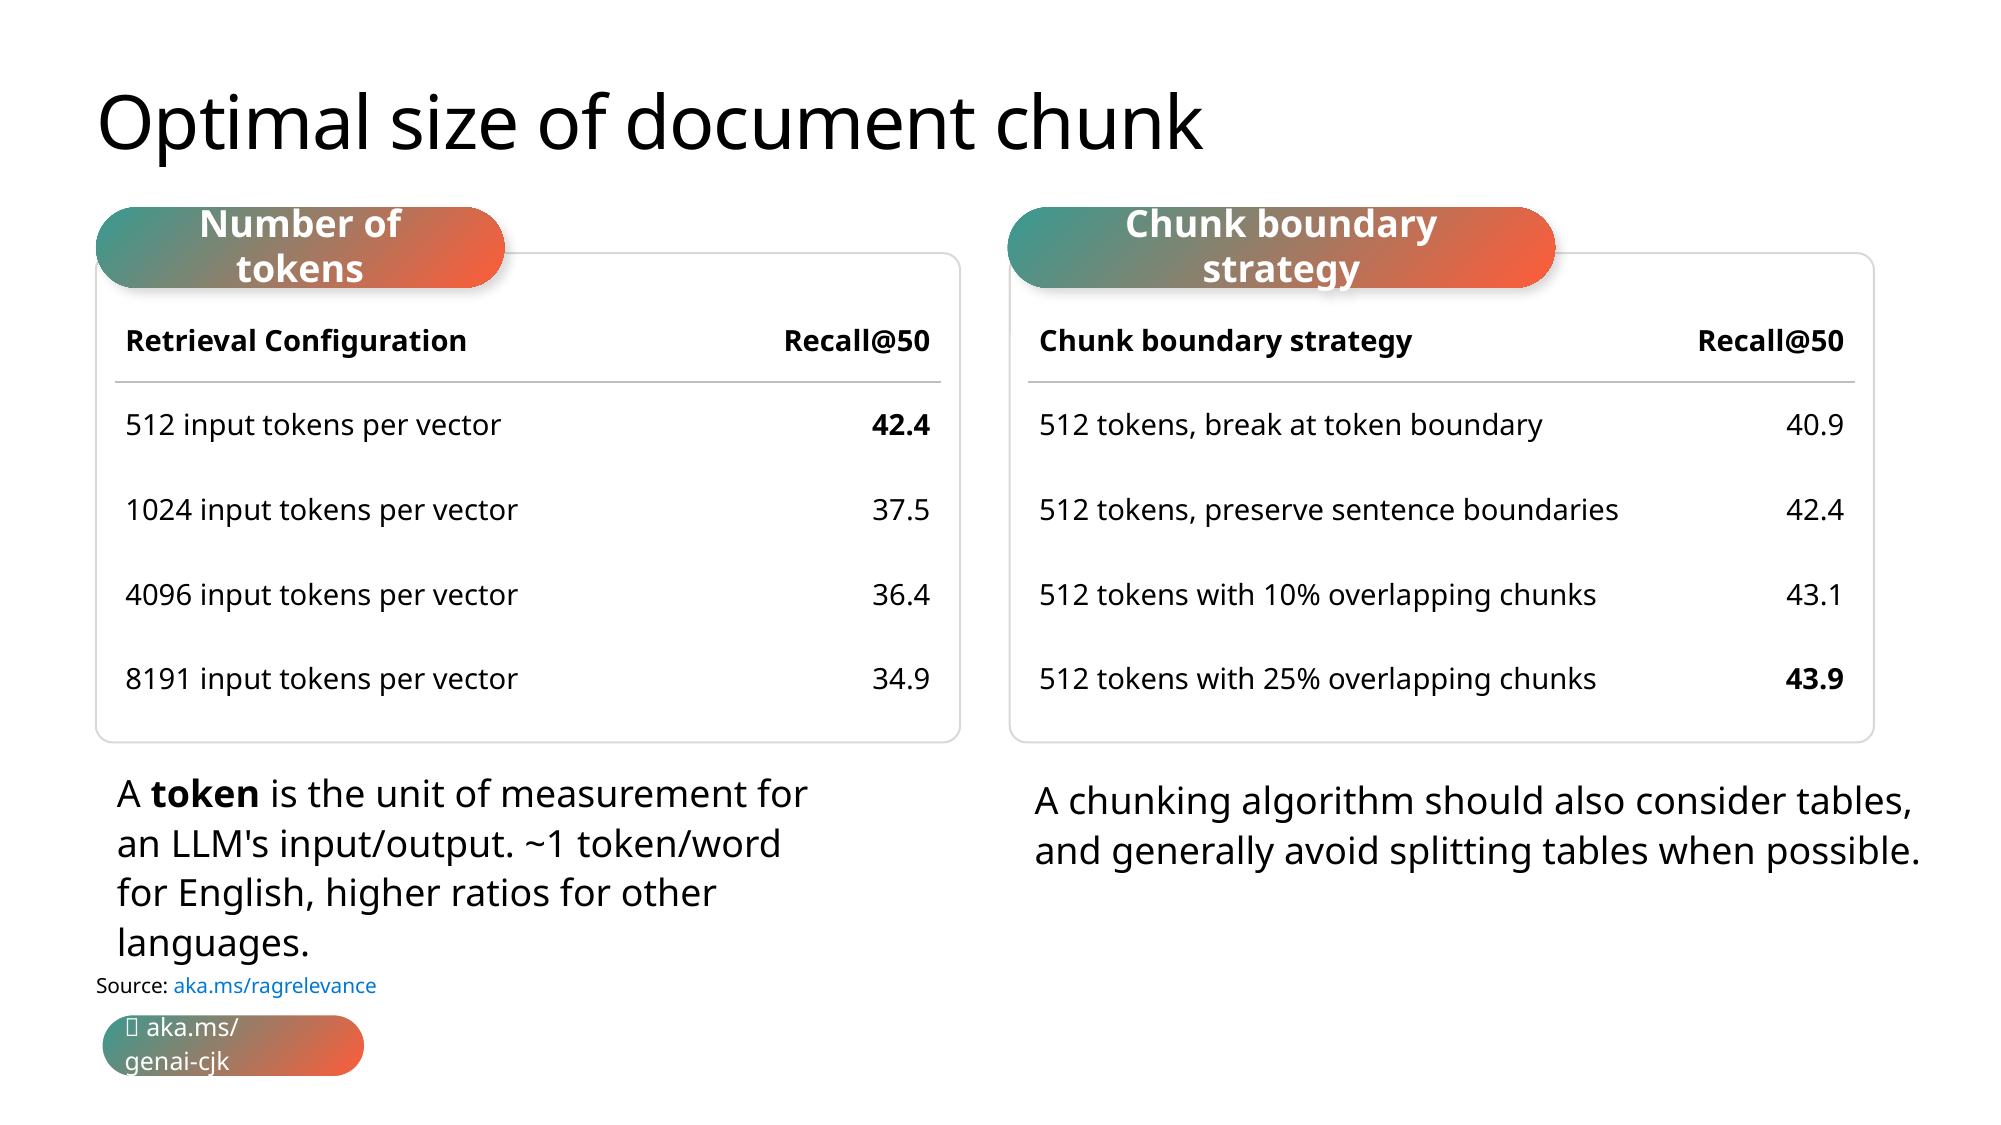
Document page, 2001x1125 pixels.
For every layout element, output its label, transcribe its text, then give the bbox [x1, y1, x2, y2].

table_cell 512 tokens, preserve sentence boundaries [1028, 467, 1654, 551]
table_cell 43.1 [1654, 551, 1855, 636]
table_cell 512 tokens, break at token boundary [1028, 383, 1654, 467]
table_header Chunk boundary strategy [1028, 297, 1654, 381]
table_cell 36.4 [673, 551, 941, 636]
title Optimal size of document chunk [96, 75, 1904, 166]
table_cell 40.9 [1654, 383, 1855, 467]
table_cell 37.5 [673, 467, 941, 551]
table_cell 8191 input tokens per vector [115, 636, 673, 721]
text_box A token is the unit of measurement for an LLM's input/output. ~1 token/word for English, higher ratios for other languages. [102, 758, 843, 971]
text_box A chunking algorithm should also consider tables, and generally avoid splitting tables when possible. [1019, 765, 1938, 879]
table_cell 43.9 [1654, 636, 1855, 721]
table_header Recall@50 [673, 297, 941, 381]
text_box 🔗 aka.ms/genai-cjk [98, 1011, 368, 1080]
text_box [95, 252, 961, 744]
table_cell 512 tokens with 25% overlapping chunks [1028, 636, 1654, 721]
text_box Number of tokens [95, 207, 505, 288]
table_cell 4096 input tokens per vector [115, 551, 673, 636]
table_cell 42.4 [673, 383, 941, 467]
table_cell 42.4 [1654, 467, 1855, 551]
text_box Source: aka.ms/ragrelevance [96, 972, 1214, 1002]
table_cell 1024 input tokens per vector [115, 467, 673, 551]
table_cell 512 tokens with 10% overlapping chunks [1028, 551, 1654, 636]
table_cell 512 input tokens per vector [115, 383, 673, 467]
table_header Retrieval Configuration [115, 297, 673, 381]
text_box [1008, 252, 1875, 744]
table_header Recall@50 [1654, 297, 1855, 381]
table_cell 34.9 [673, 636, 941, 721]
text_box Chunk boundary strategy [1007, 207, 1556, 288]
